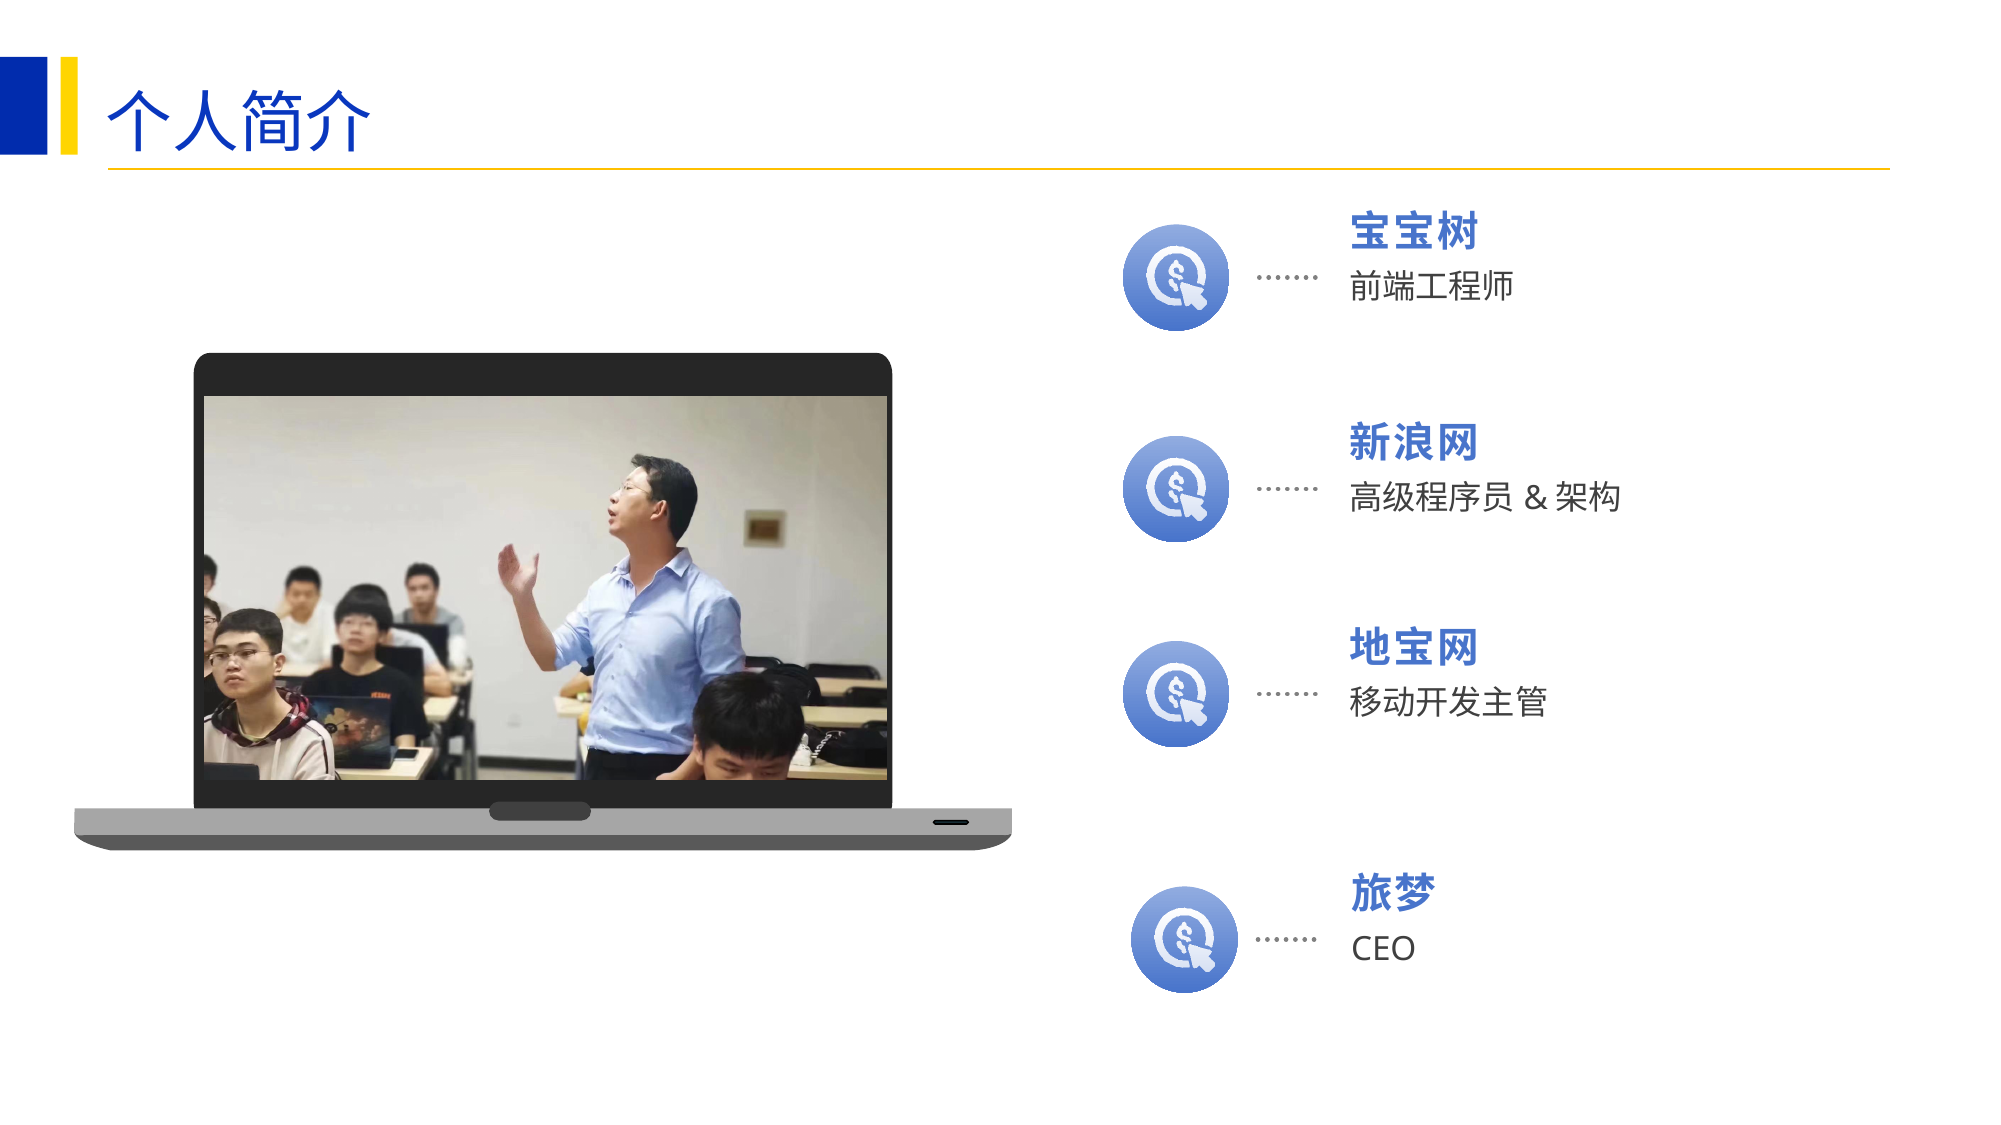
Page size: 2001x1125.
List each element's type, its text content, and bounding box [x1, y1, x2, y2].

text_box [74, 833, 1012, 851]
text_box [1122, 435, 1230, 543]
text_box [1122, 640, 1230, 748]
text_box [60, 56, 79, 156]
text_box 移动开发主管 [1349, 673, 1901, 838]
text_box 前端工程师 [1349, 257, 1901, 421]
text_box [0, 56, 48, 156]
text_box CEO [1351, 919, 1903, 1083]
text_box 地宝网 [1349, 596, 1890, 689]
text_box [488, 800, 593, 822]
picture [203, 396, 887, 780]
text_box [1122, 223, 1230, 332]
text_box 新浪网 [1349, 391, 1890, 484]
text_box 高级程序员&架构 [1349, 468, 1901, 633]
text_box 个人简介 [90, 72, 756, 168]
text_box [1130, 885, 1239, 994]
text_box [933, 820, 969, 824]
text_box [193, 352, 893, 808]
text_box 旅梦 [1351, 841, 1892, 934]
text_box [74, 808, 1012, 836]
text_box 宝宝树 [1349, 179, 1890, 272]
